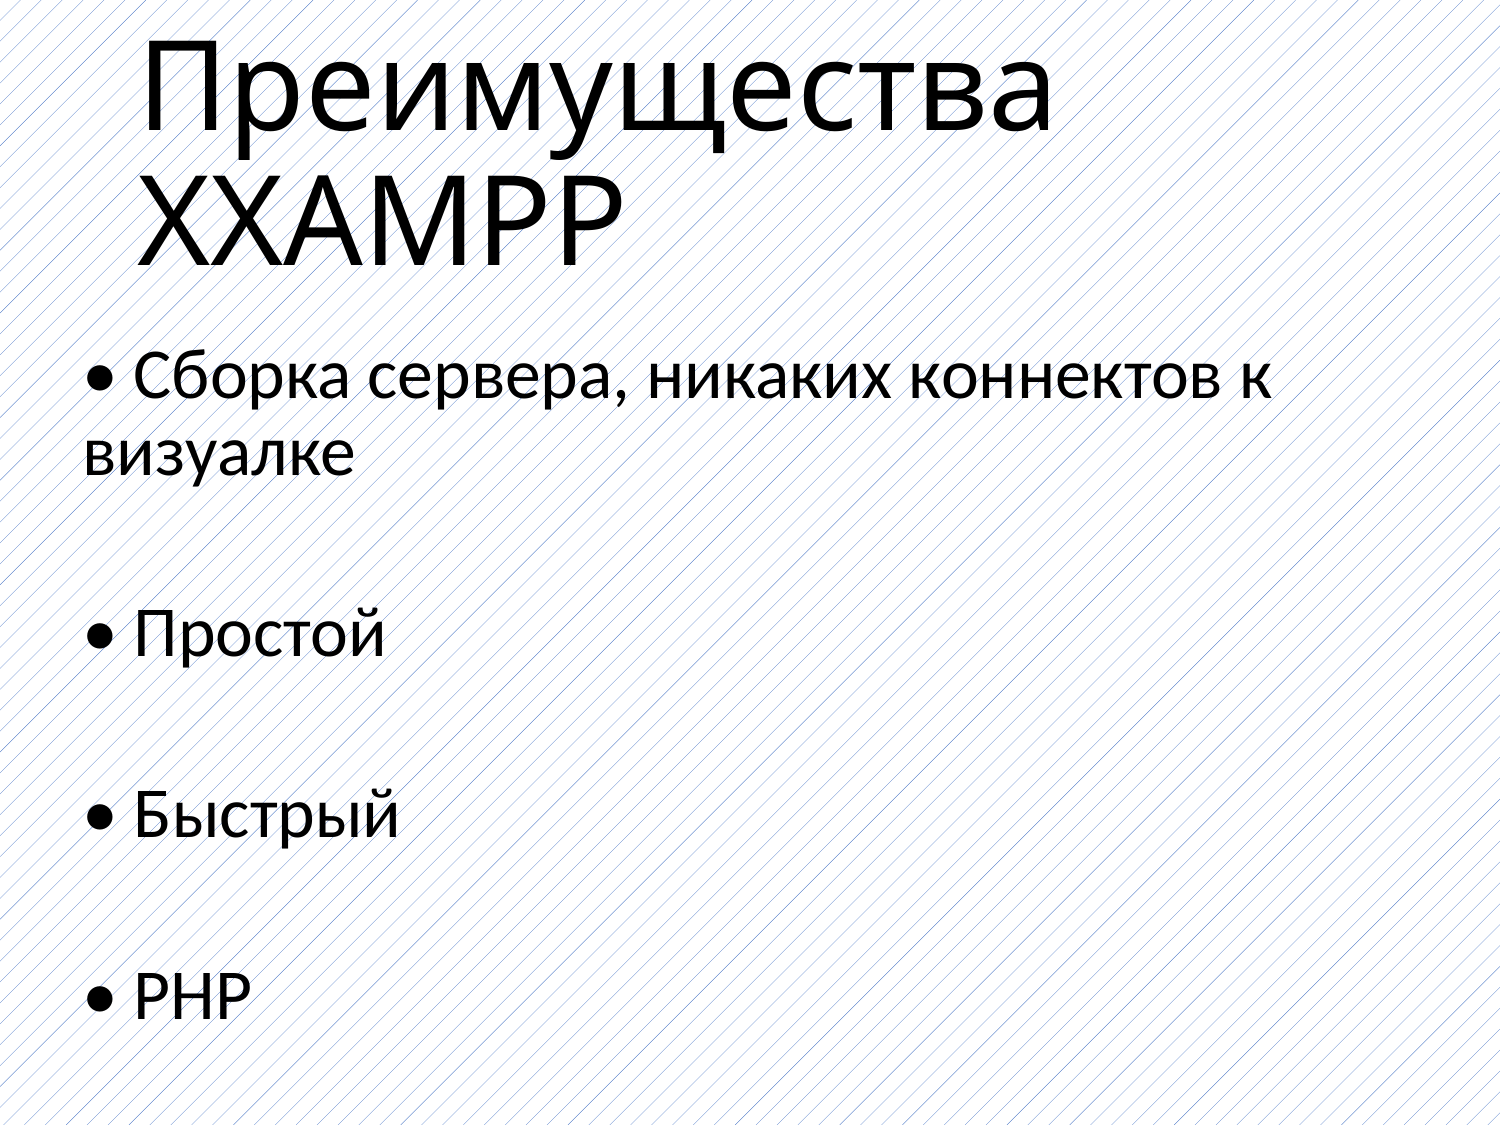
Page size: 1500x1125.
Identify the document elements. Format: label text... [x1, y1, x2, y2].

list • Сборка сервера, никаких коннектов к визуалке • Простой • Быстрый • PHP [67, 328, 1441, 1043]
title Преимущества XXAMPP [122, 48, 1417, 266]
